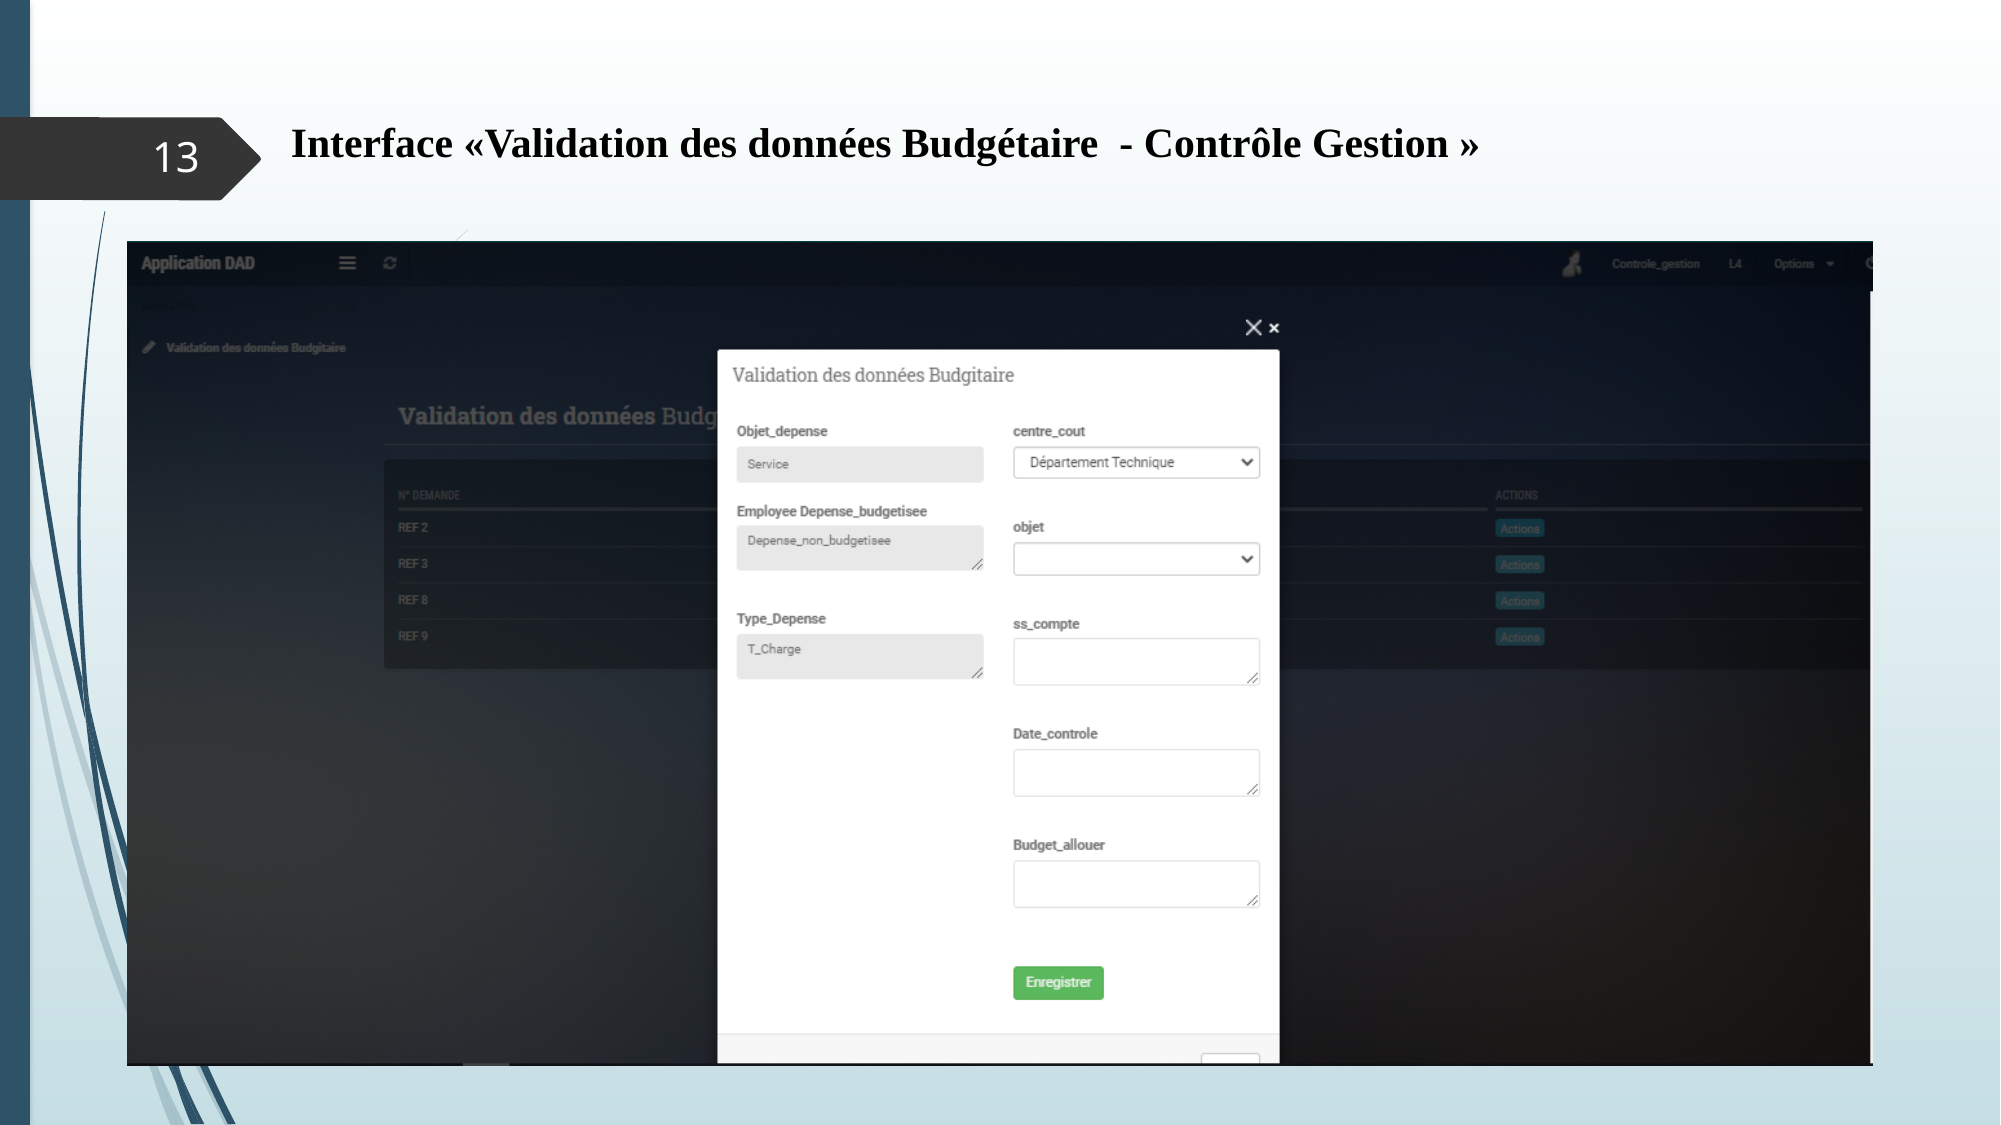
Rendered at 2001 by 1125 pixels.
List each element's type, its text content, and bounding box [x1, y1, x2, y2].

picture [127, 241, 1873, 1067]
slide_number 13 [87, 129, 216, 190]
text_box Interface «Validation des données Budgétaire - Contrôle Gestion » [276, 108, 1915, 173]
